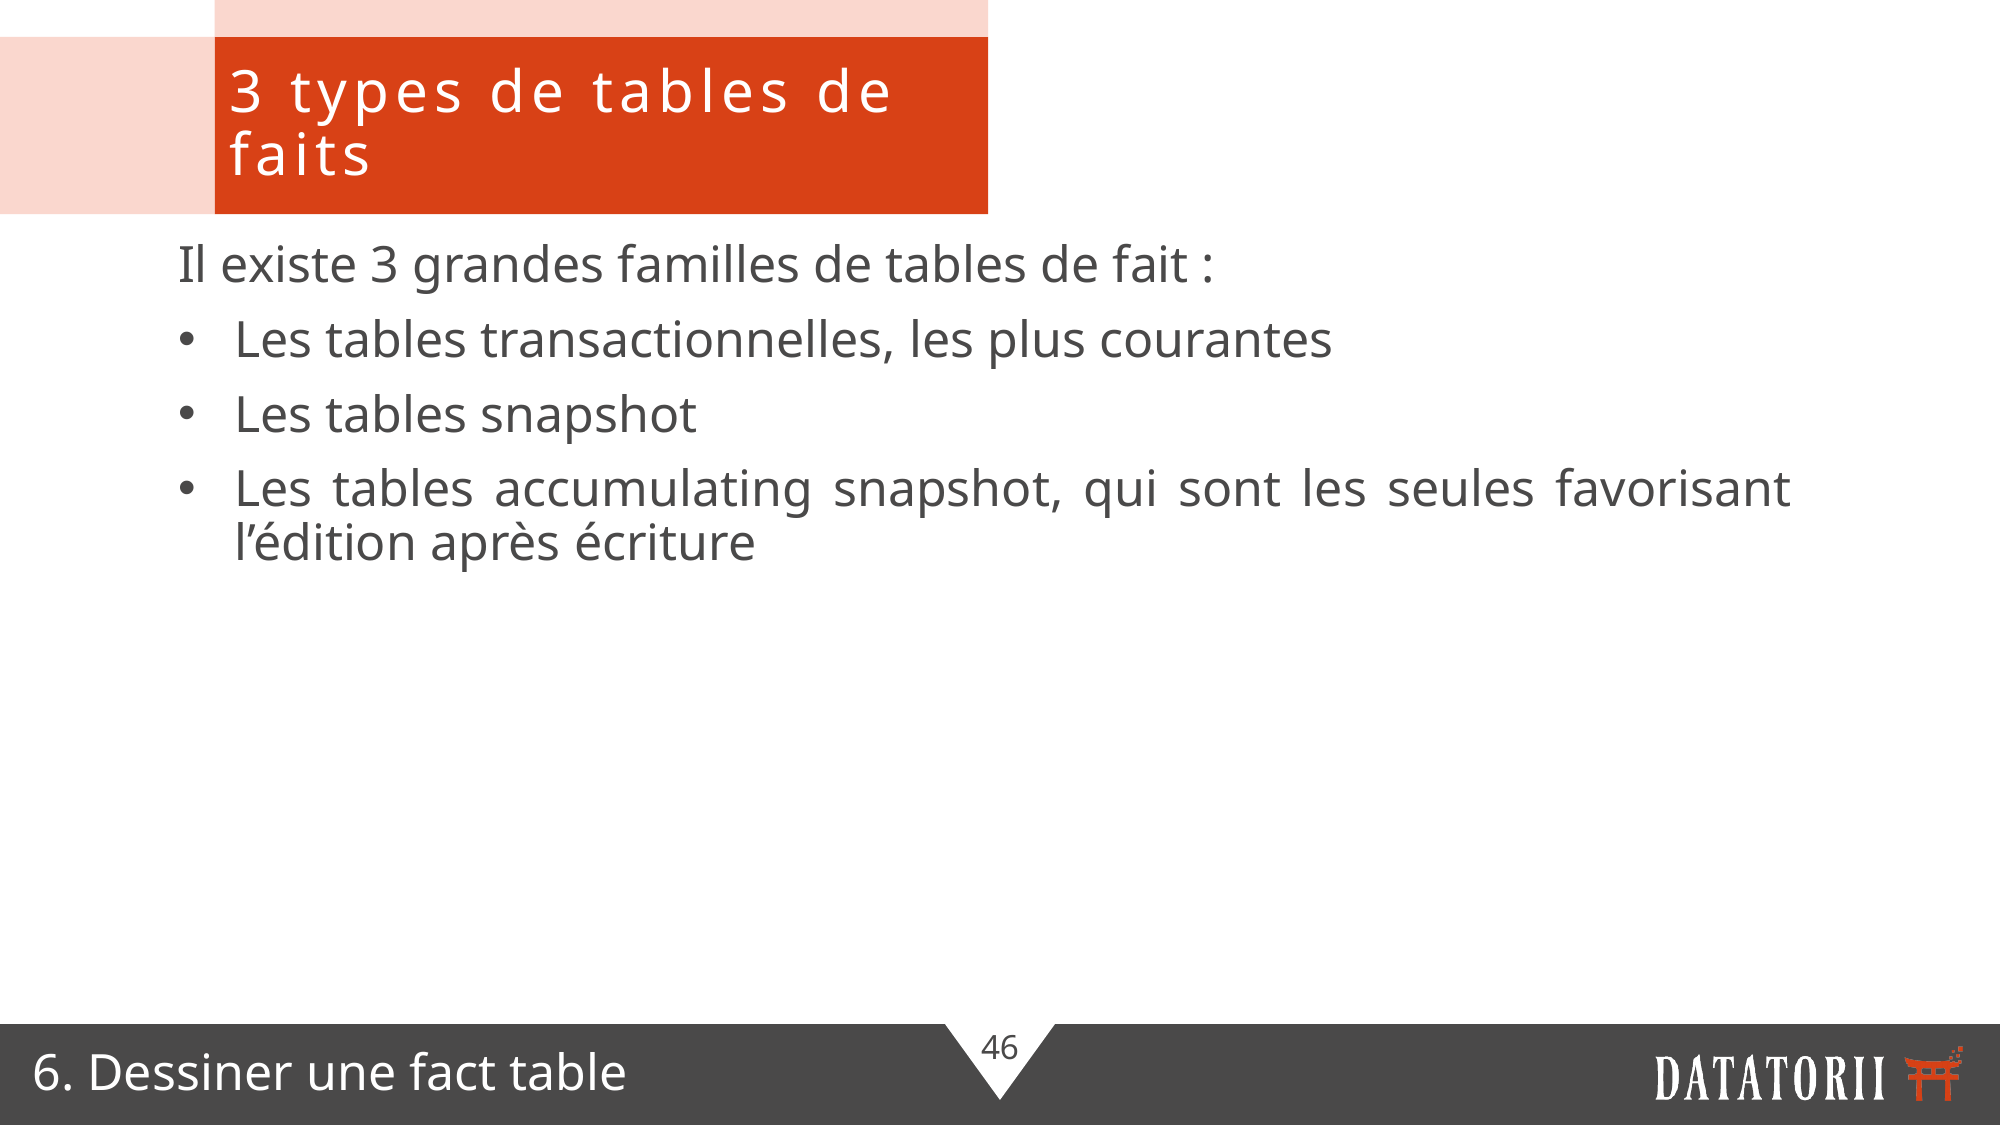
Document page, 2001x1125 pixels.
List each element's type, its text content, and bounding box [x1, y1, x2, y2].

picture [1904, 1045, 1964, 1105]
picture [1648, 1045, 1886, 1105]
list 6. Dessiner une fact table [0, 1023, 989, 1125]
list Il existe 3 grandes familles de tables de fait : Les tables transactionnelles, les plus courantes Les tables snapshot Les tables accumulating snapshot, qui sont les seules favorisant l’édition après écriture [178, 231, 1793, 1024]
list 3 types de tables de faits [214, 36, 989, 215]
